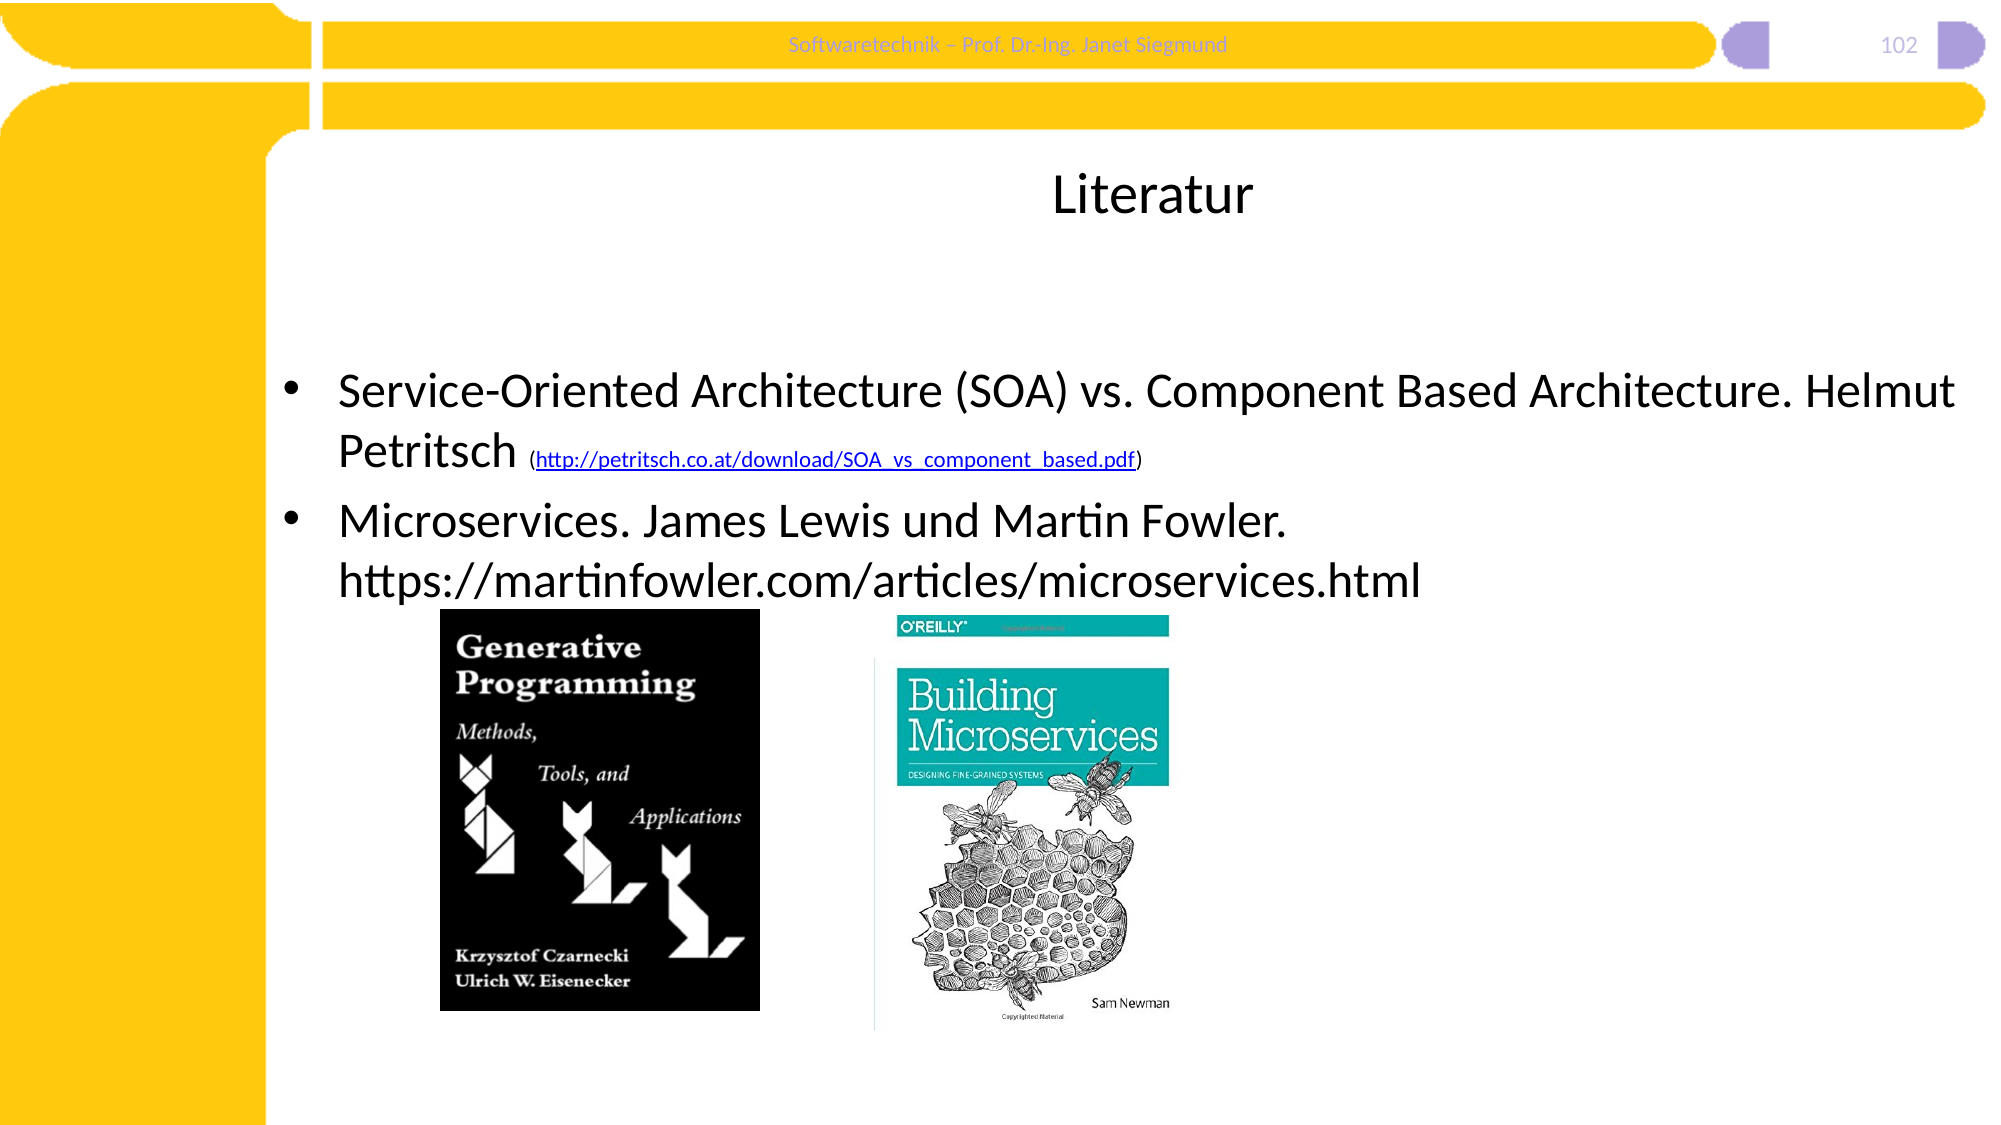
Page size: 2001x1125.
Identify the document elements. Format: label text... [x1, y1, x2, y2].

list Service-Oriented Architecture (SOA) vs. Component Based Architecture. Helmut Petritsch (http://petritsch.co.at/download/SOA_vs_component_based.pdf) Microservices. James Lewis und Martin Fowler. https://martinfowler.com/articles/microservices.html [267, 349, 1993, 1104]
title Literatur [350, 137, 1957, 243]
picture [0, 3, 1999, 1125]
slide_number 102 [1767, 20, 1934, 67]
